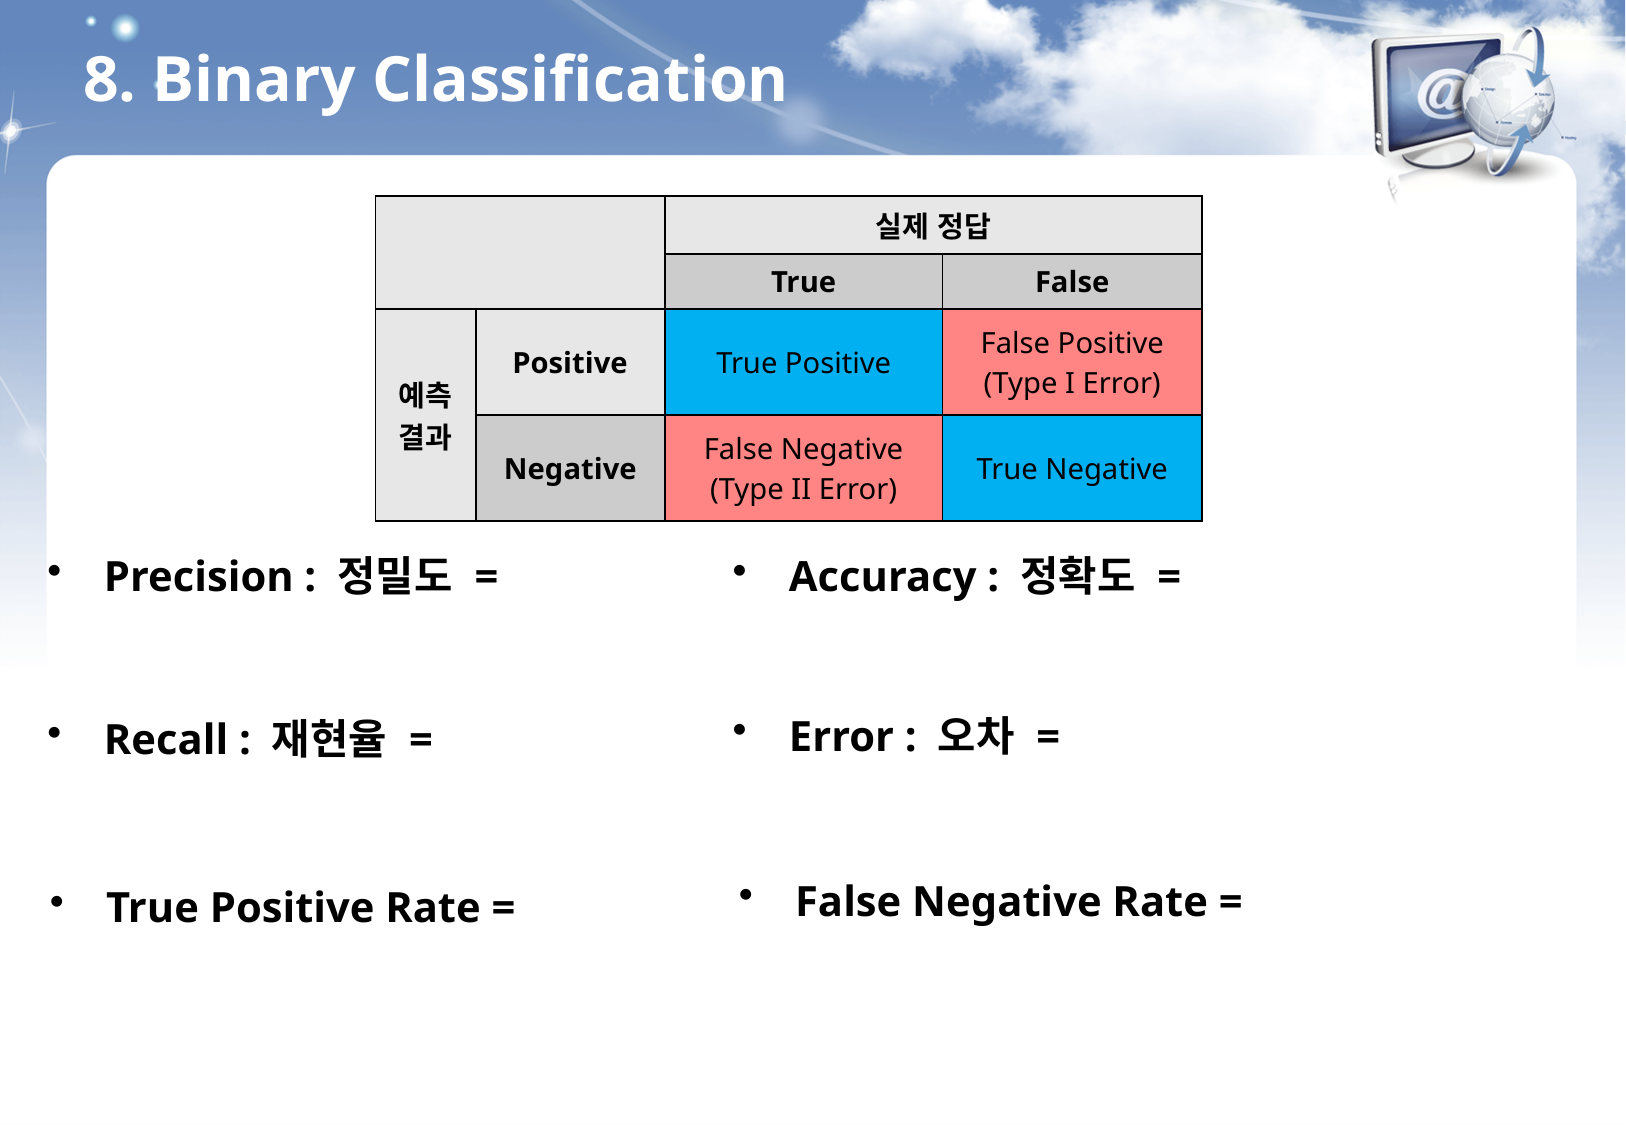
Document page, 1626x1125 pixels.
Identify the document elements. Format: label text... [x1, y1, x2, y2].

table_cell Positive [477, 310, 664, 414]
table_cell Negative [477, 416, 664, 520]
table_cell 예측 결과 [376, 310, 475, 520]
title 8. Binary Classification [68, 31, 1464, 138]
picture [0, 0, 1626, 1125]
table_header [376, 197, 664, 308]
table_cell True Positive [666, 310, 942, 414]
table_header 실제 정답 [666, 197, 1201, 253]
table_cell True [666, 255, 942, 308]
table_cell False Positive (Type I Error) [943, 310, 1201, 414]
table_cell False [943, 255, 1201, 308]
table_cell True Negative [943, 416, 1201, 520]
table_cell False Negative (Type II Error) [666, 416, 942, 520]
